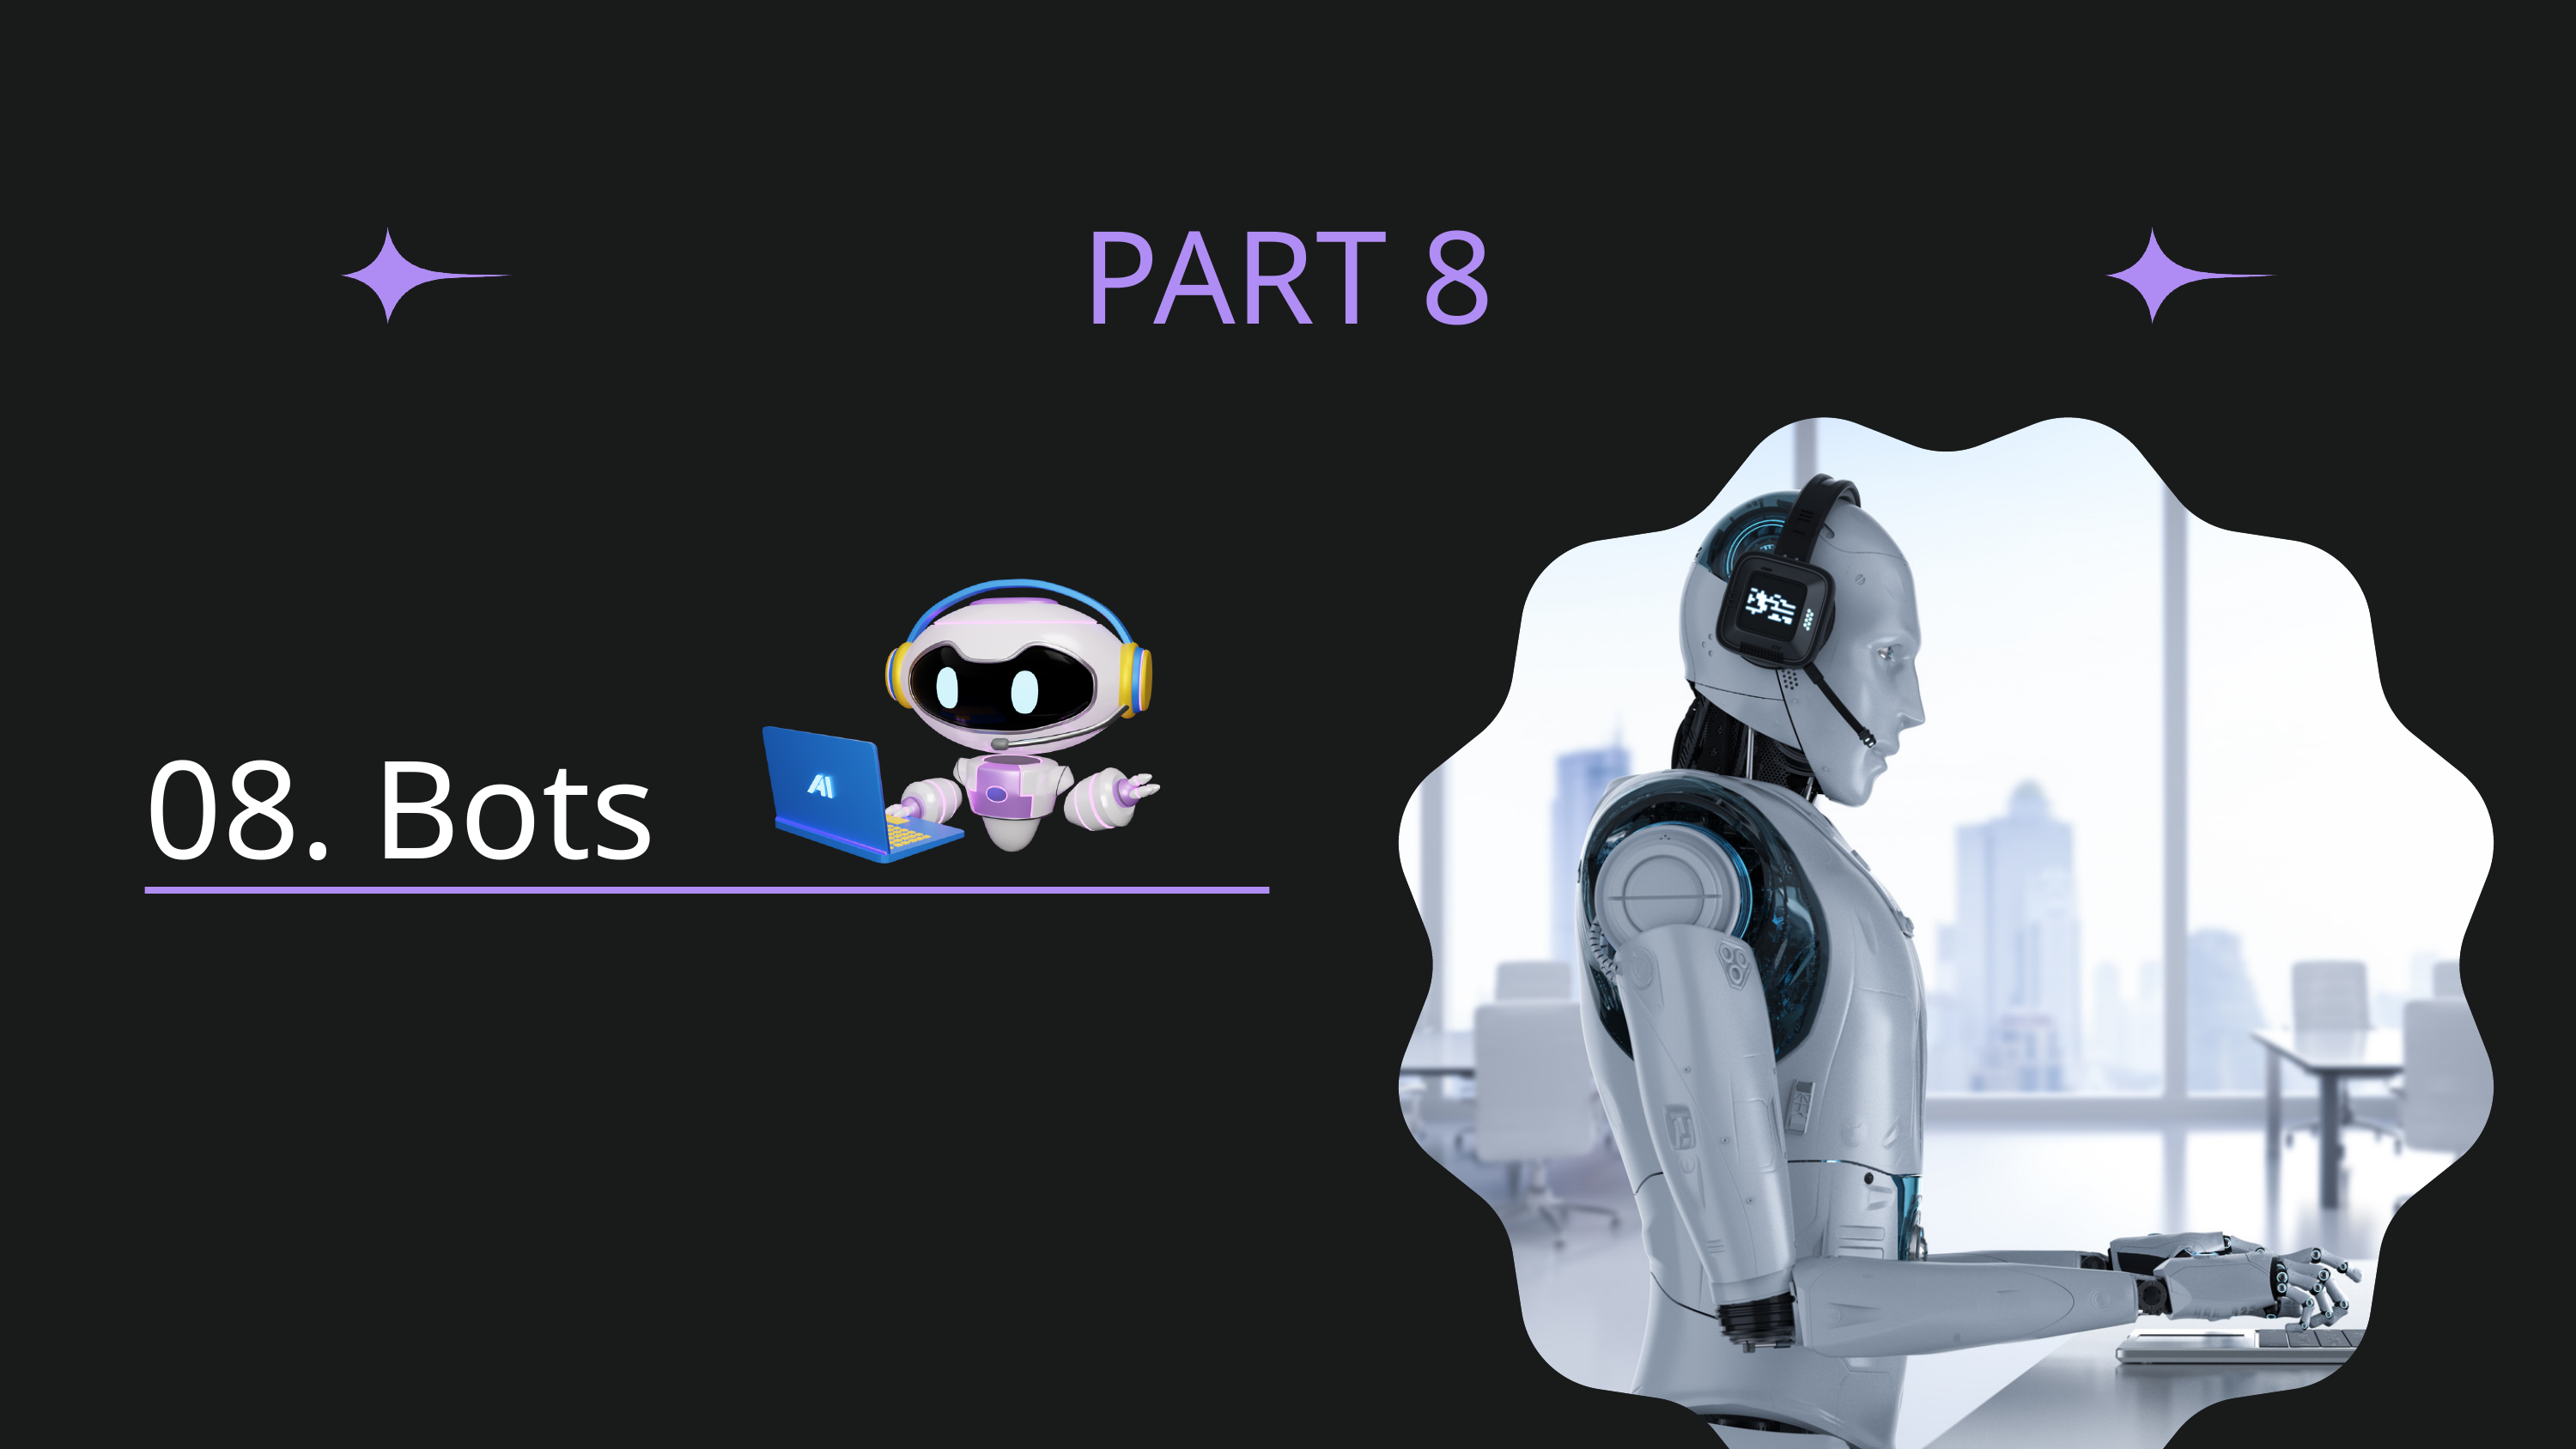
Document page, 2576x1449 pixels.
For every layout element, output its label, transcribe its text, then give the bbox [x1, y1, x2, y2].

text_box [339, 227, 513, 324]
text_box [1398, 415, 2494, 1449]
text_box PART 8 [513, 195, 2063, 350]
text_box [2104, 227, 2278, 324]
text_box 08. Bots [144, 723, 1394, 886]
text_box [762, 579, 1161, 723]
